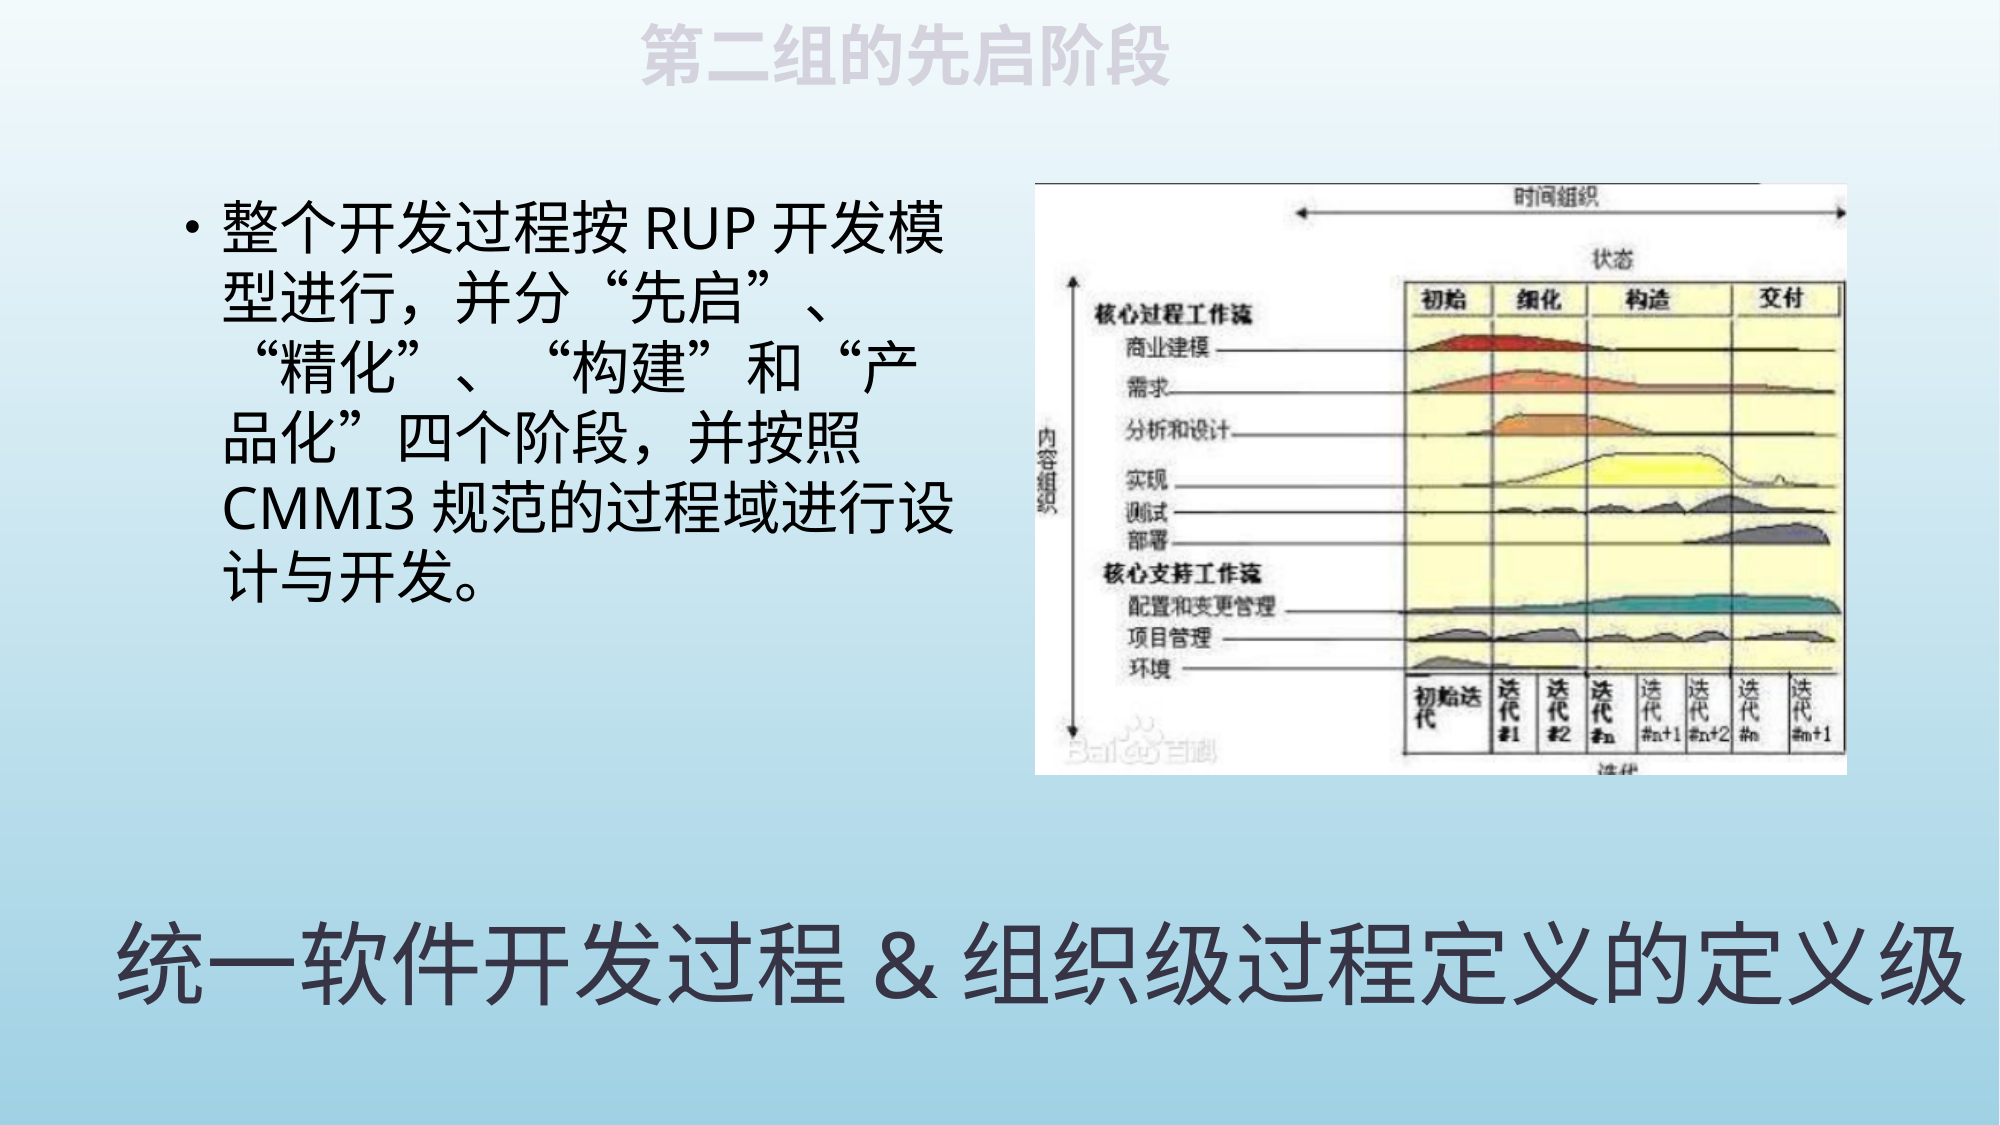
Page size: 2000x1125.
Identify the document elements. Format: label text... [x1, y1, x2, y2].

text_box 第二组的先启阶段 [433, 6, 1377, 102]
picture [1035, 182, 1847, 775]
list 整个开发过程按RUP开发模型进行，并分“先启”、“精化”、“构建”和“产品化”四个阶段，并按照CMMI3规范的过程域进行设计与开发。 [169, 184, 981, 872]
title 统一软件开发过程&组织级过程定义的定义级 [99, 814, 2000, 1024]
